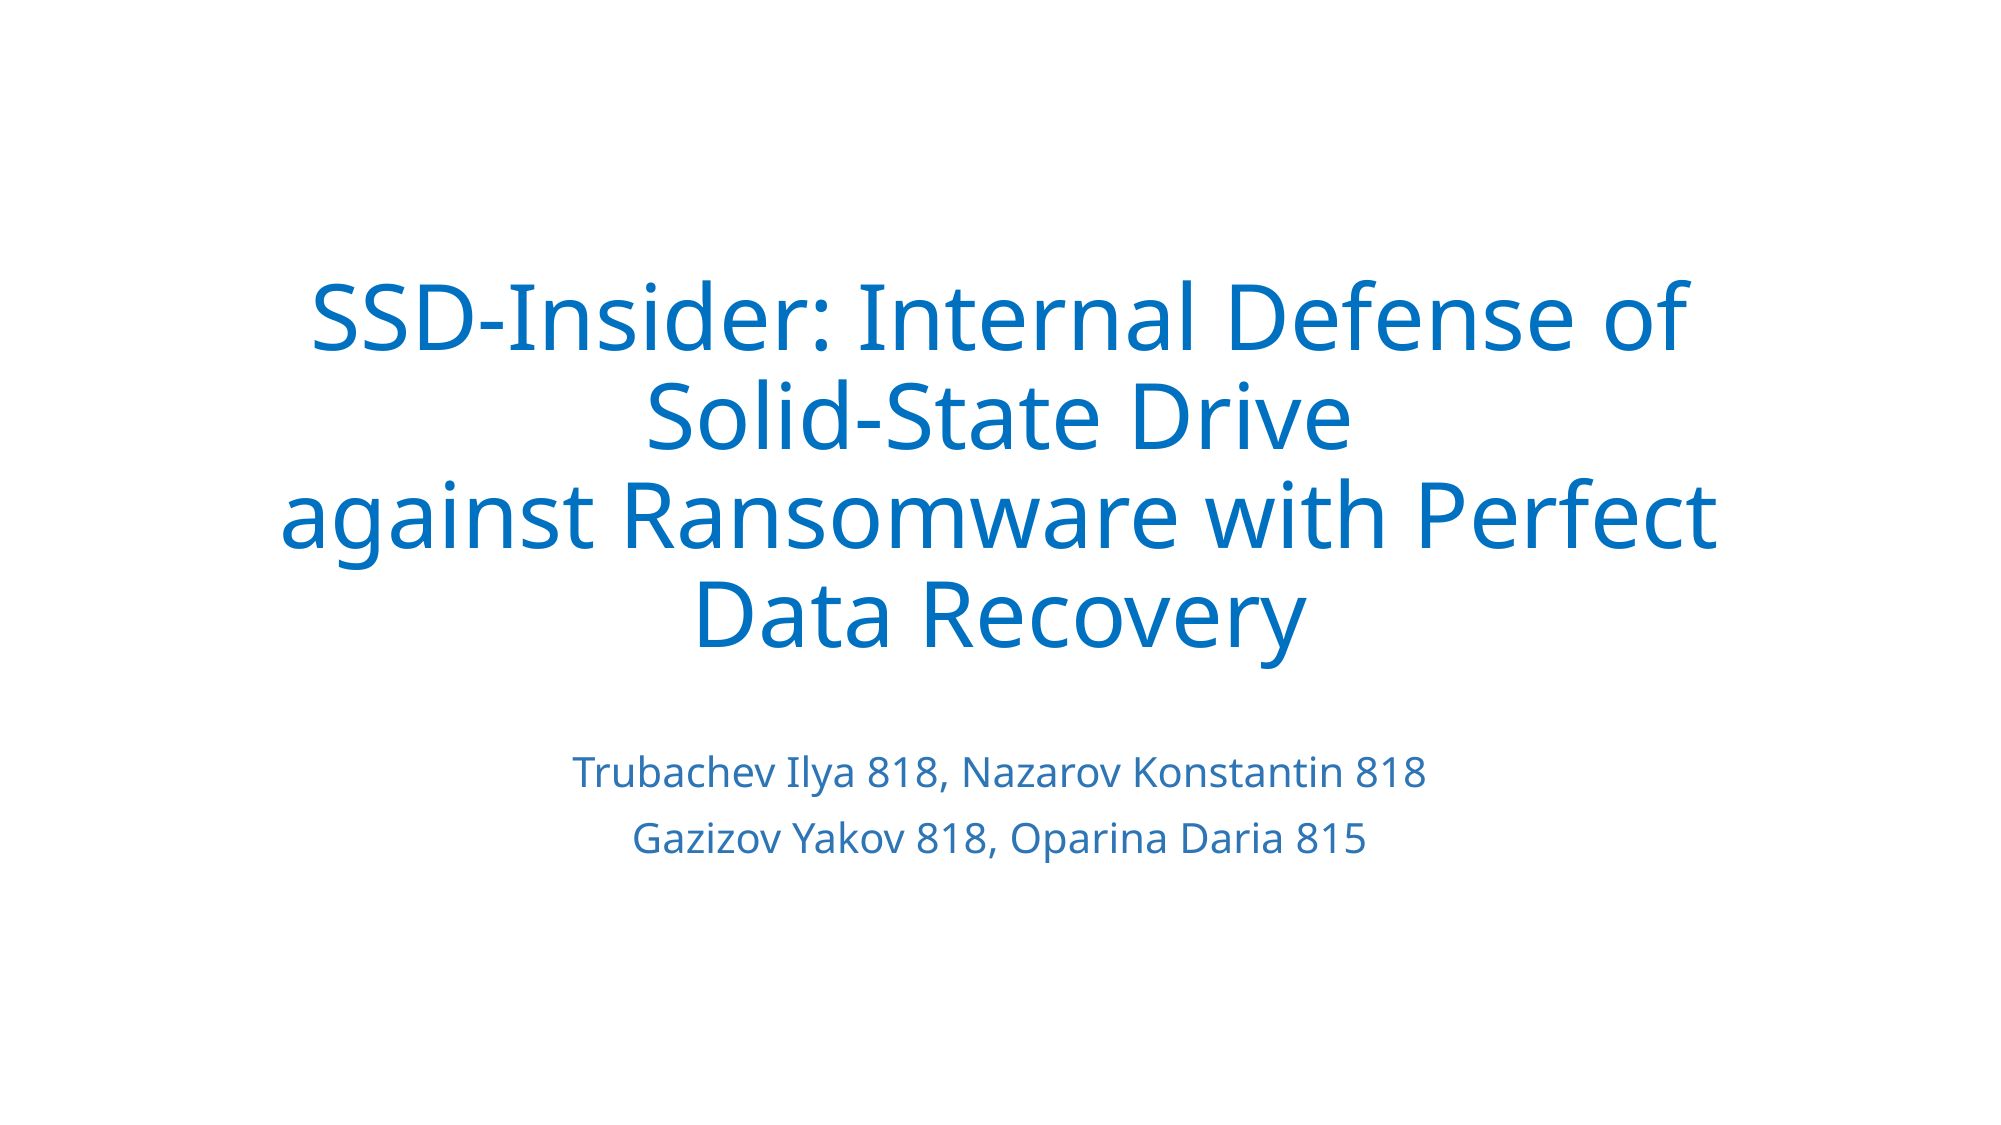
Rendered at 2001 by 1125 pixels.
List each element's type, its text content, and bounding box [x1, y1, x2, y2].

subtitle Trubachev Ilya 818, Nazarov Konstantin 818 Gazizov Yakov 818, Oparina Daria 815 [249, 743, 1750, 1016]
title SSD-Insider: Internal Defense of Solid-State Drive against Ransomware with Perfect Data Recovery [249, 283, 1750, 675]
